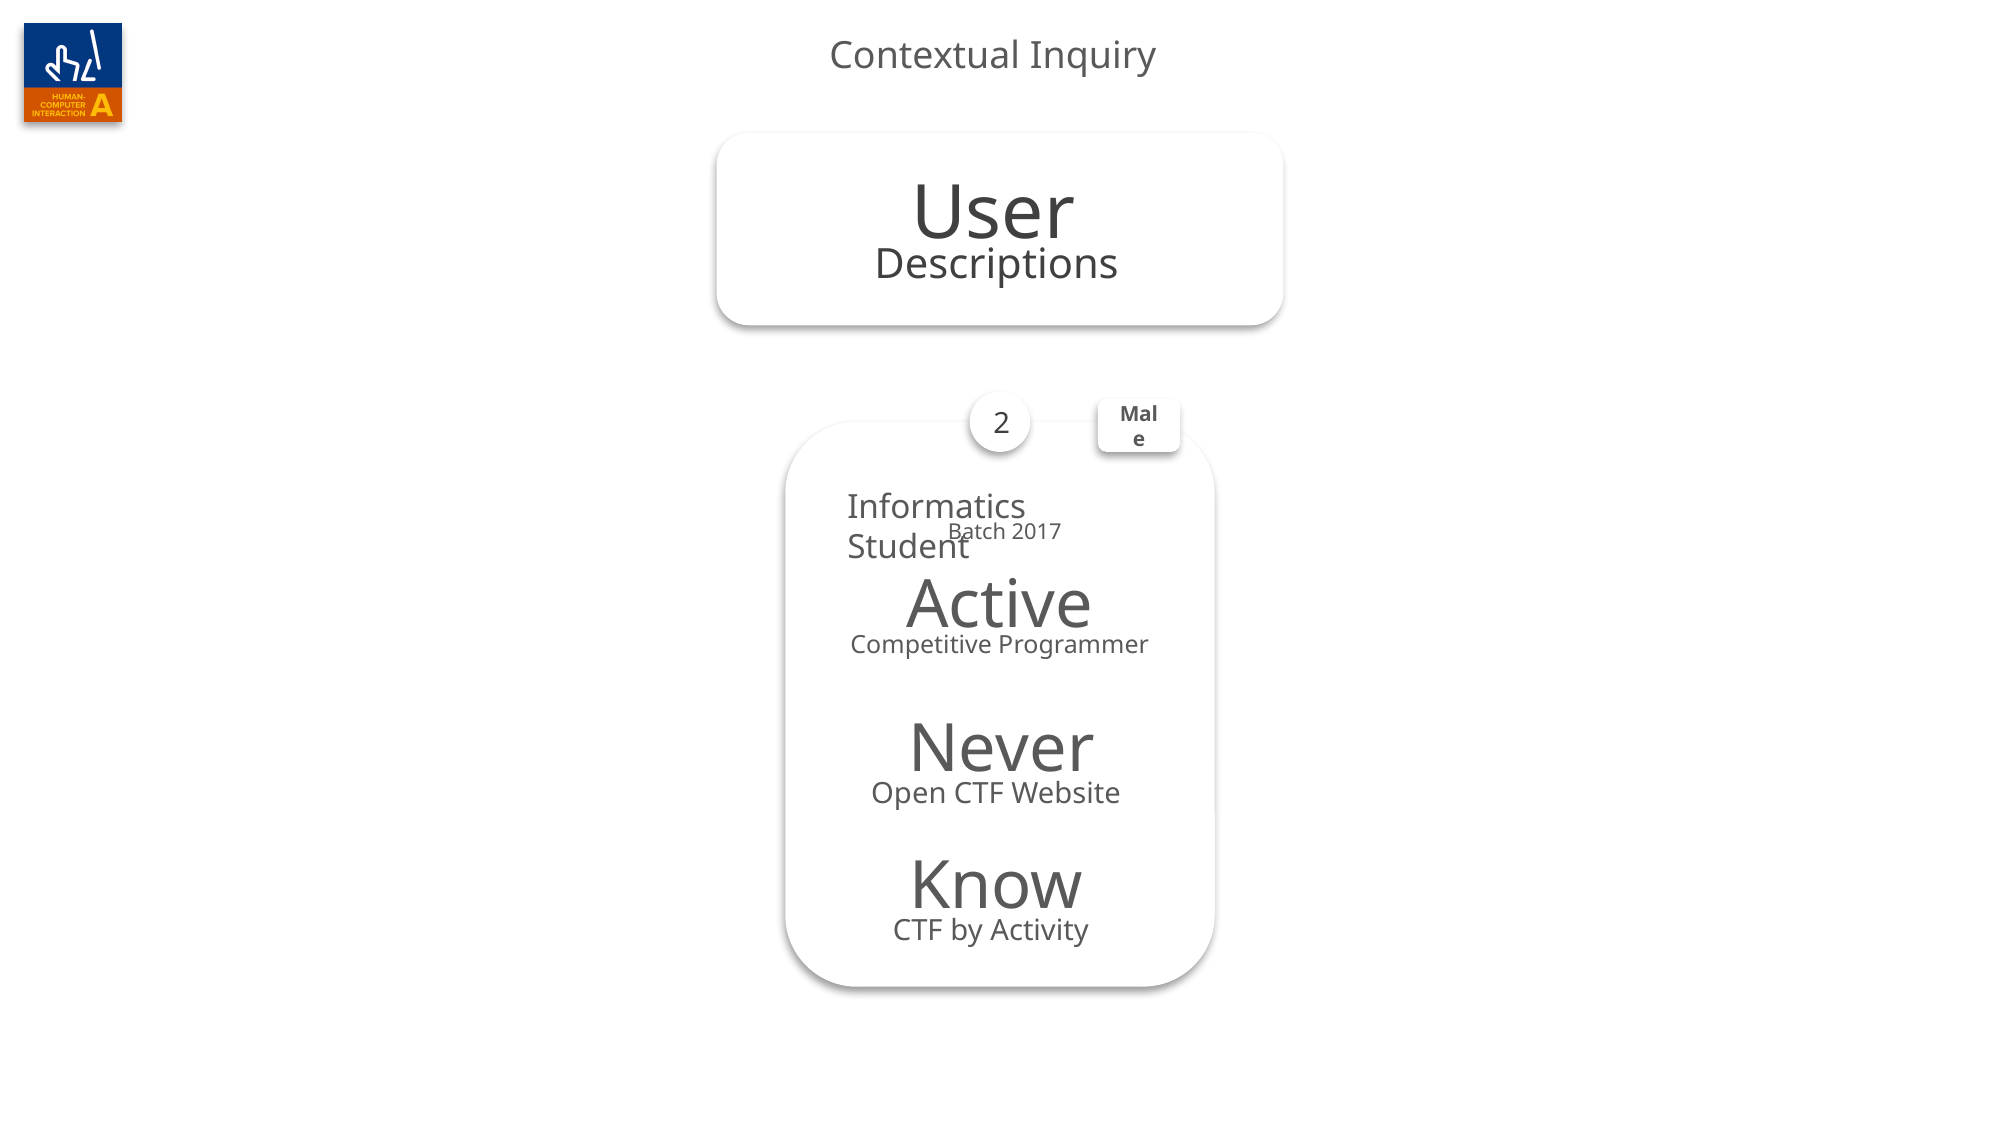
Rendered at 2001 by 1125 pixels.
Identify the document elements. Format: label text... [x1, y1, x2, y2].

text_box Active [832, 552, 1168, 621]
picture [24, 23, 122, 122]
text_box Informatics Student [832, 477, 1168, 552]
text_box Batch 2017 [837, 510, 1173, 552]
text_box [715, 131, 1285, 327]
text_box Open CTF Website [828, 767, 1164, 817]
text_box CTF by Activity [823, 904, 1159, 954]
text_box Descriptions [713, 229, 1280, 294]
text_box Never [833, 697, 1169, 792]
text_box [784, 420, 1216, 988]
text_box 2 [968, 390, 1032, 453]
text_box Contextual Inquiry [743, 23, 1243, 84]
text_box Competitive Programmer [832, 621, 1168, 667]
text_box Know [828, 834, 1164, 929]
text_box User [709, 155, 1277, 261]
text_box Male [1096, 397, 1182, 453]
